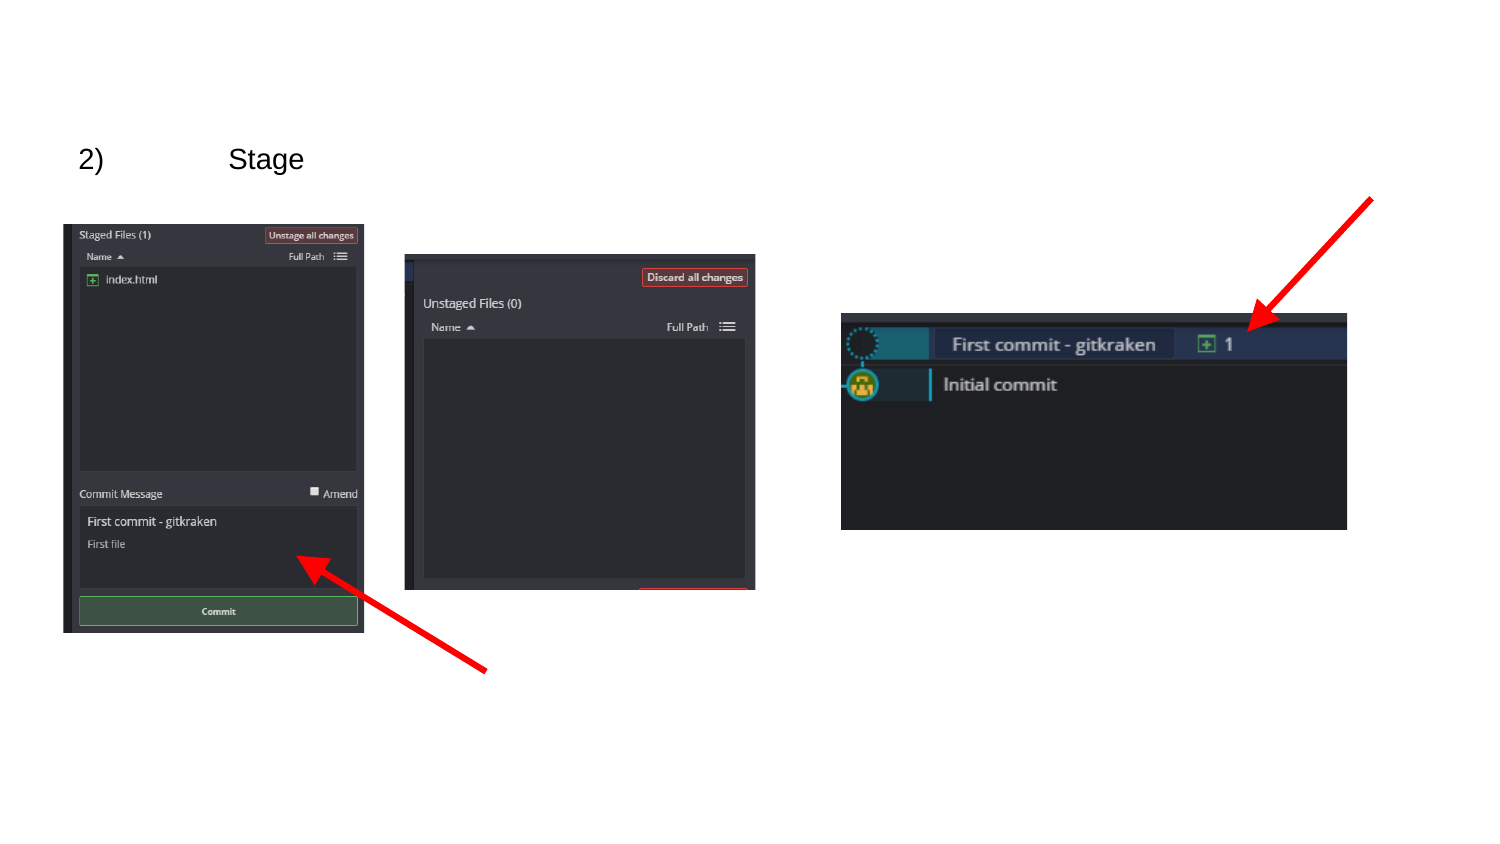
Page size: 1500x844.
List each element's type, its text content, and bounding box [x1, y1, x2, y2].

picture [840, 313, 1348, 531]
picture [404, 253, 756, 590]
picture [63, 224, 365, 633]
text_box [295, 555, 487, 672]
text_box 2) Stage [63, 125, 511, 193]
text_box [1246, 197, 1372, 333]
